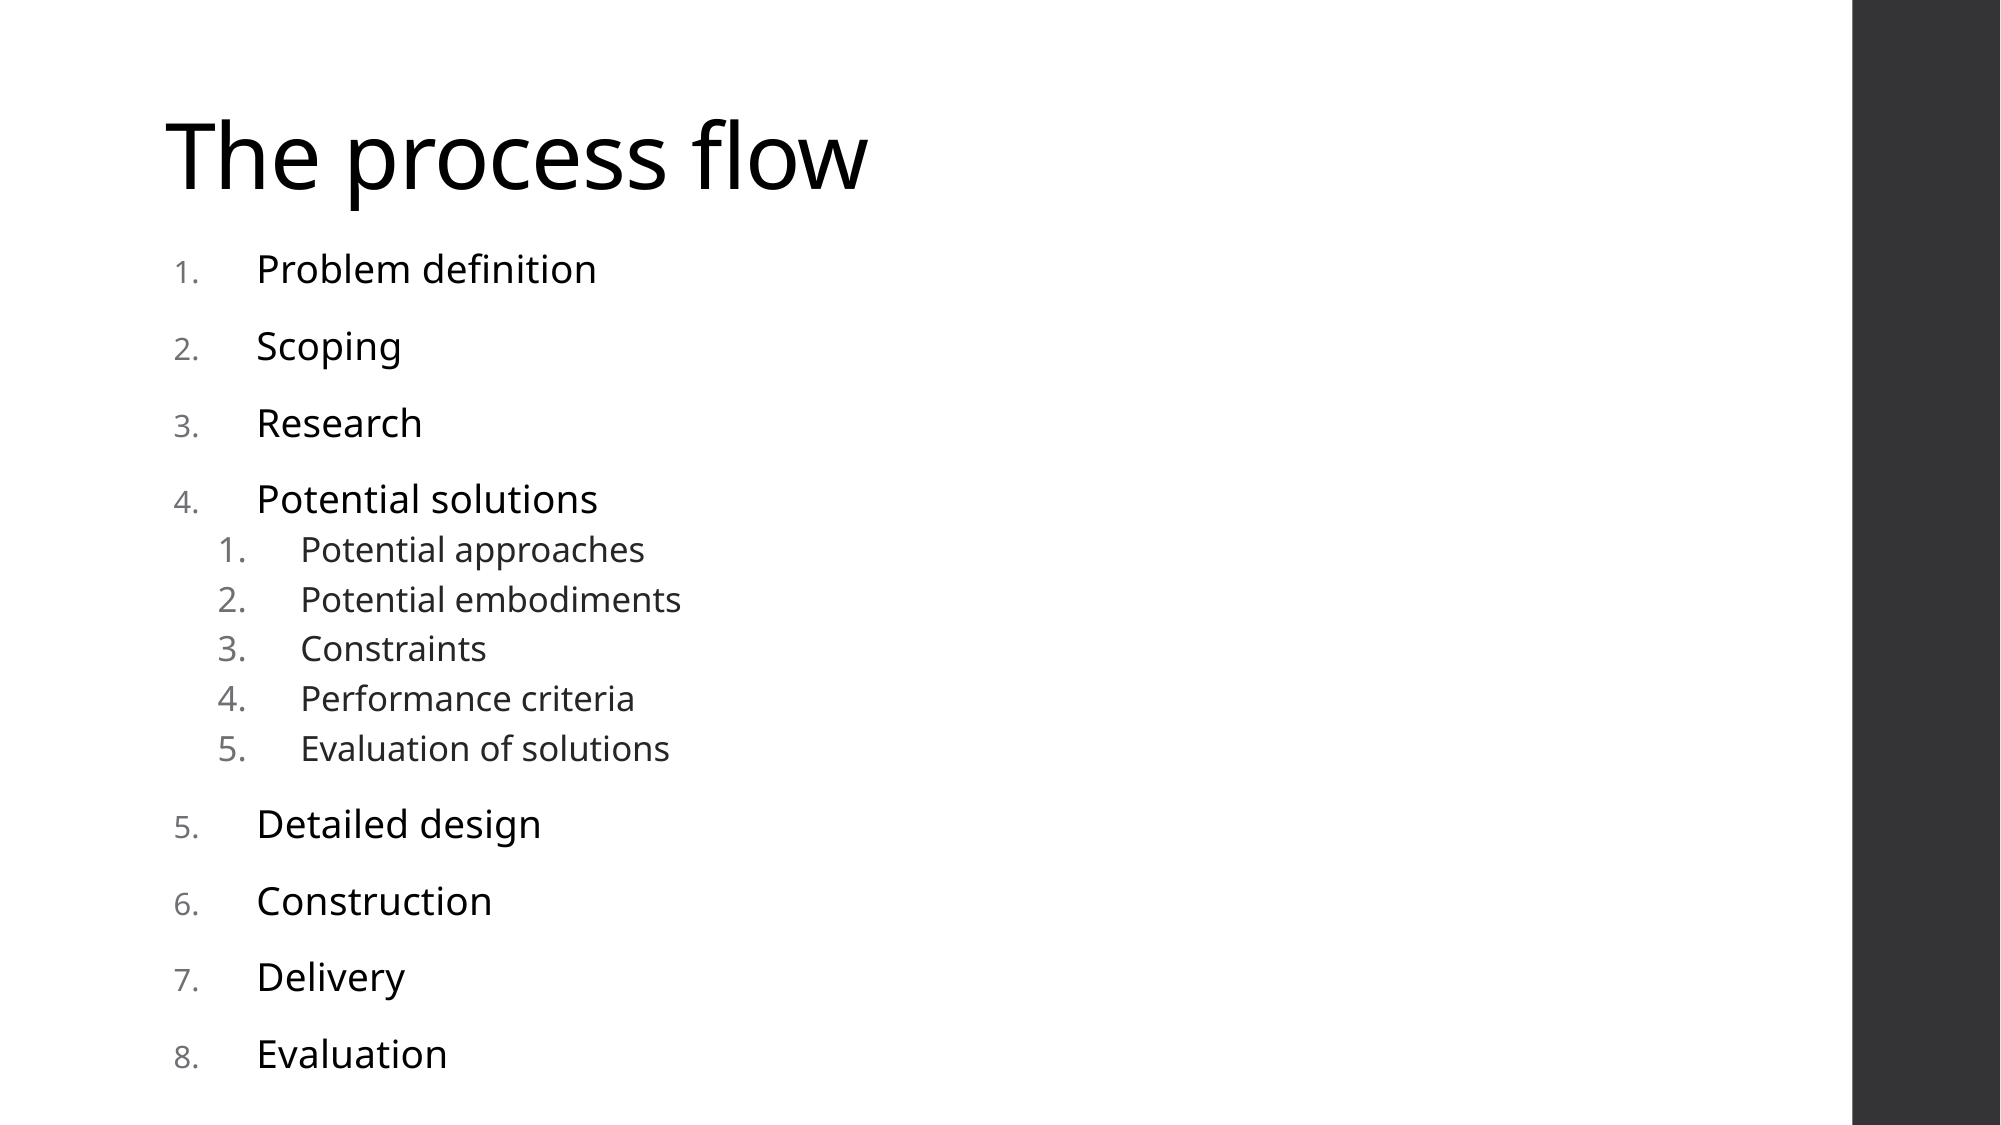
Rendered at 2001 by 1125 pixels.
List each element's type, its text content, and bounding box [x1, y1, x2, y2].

list Problem definition Scoping Research Potential solutions Potential approaches Potential embodiments Constraints Performance criteria Evaluation of solutions Detailed design Construction Delivery Evaluation [158, 240, 1617, 1085]
title The process flow [0, 0, 1590, 218]
